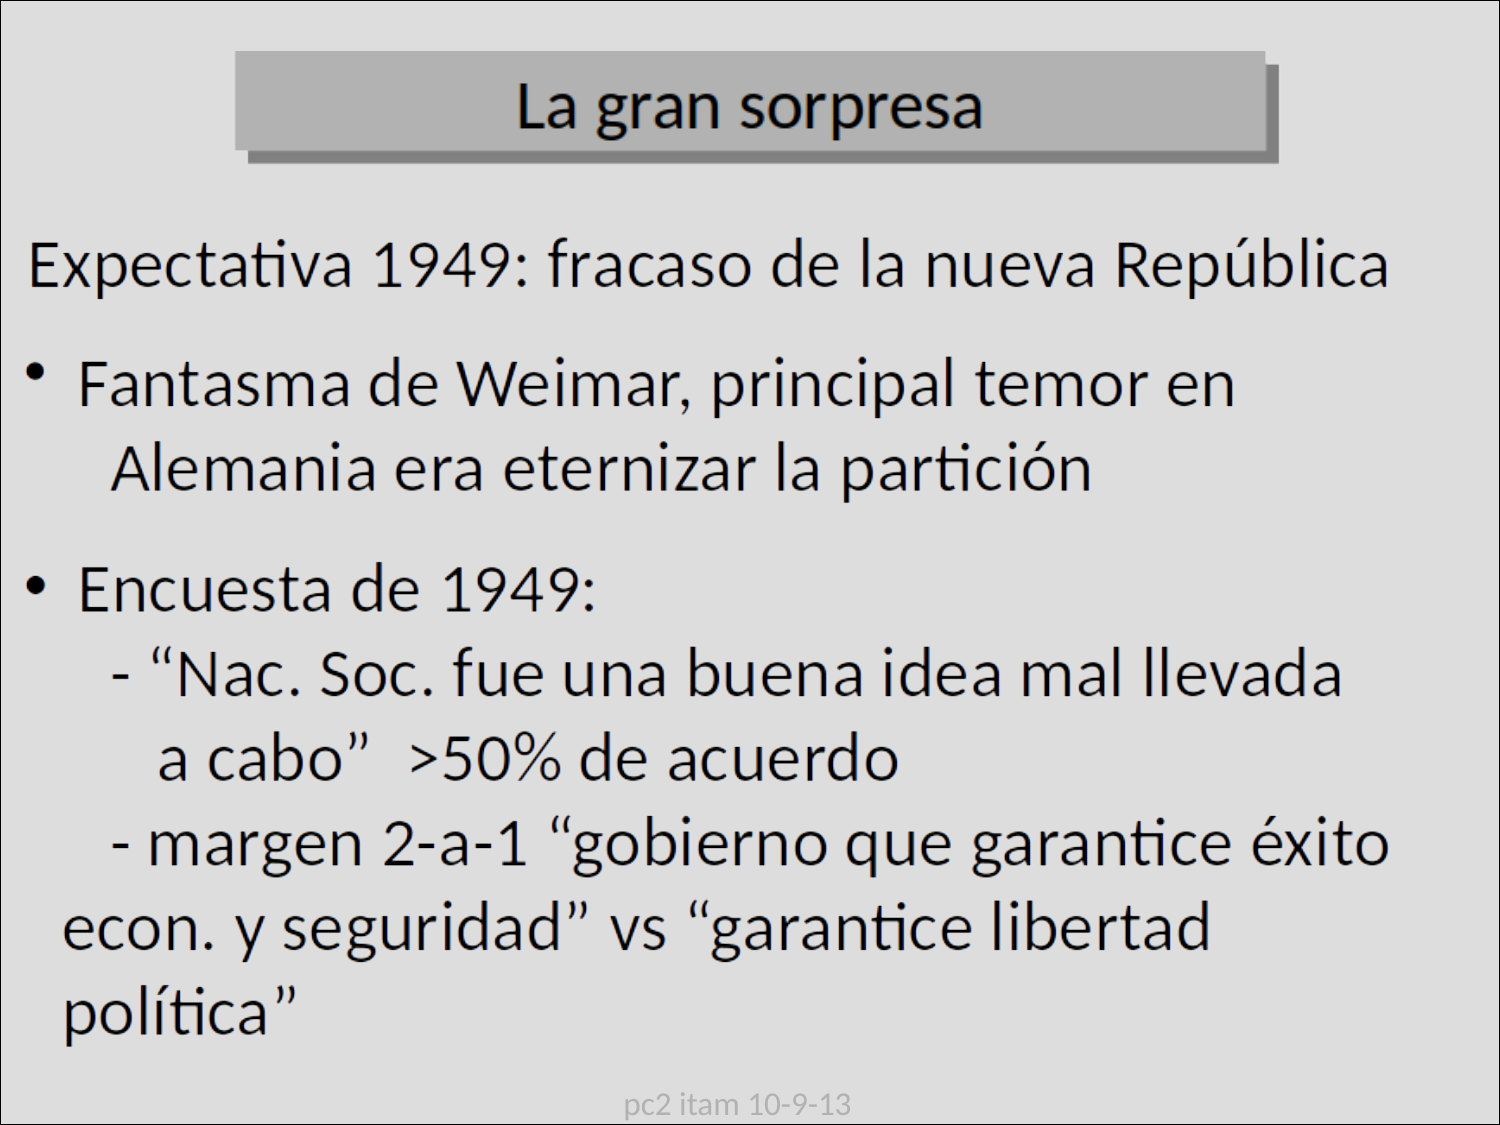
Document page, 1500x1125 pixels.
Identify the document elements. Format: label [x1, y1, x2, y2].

picture [8, 51, 1492, 1056]
